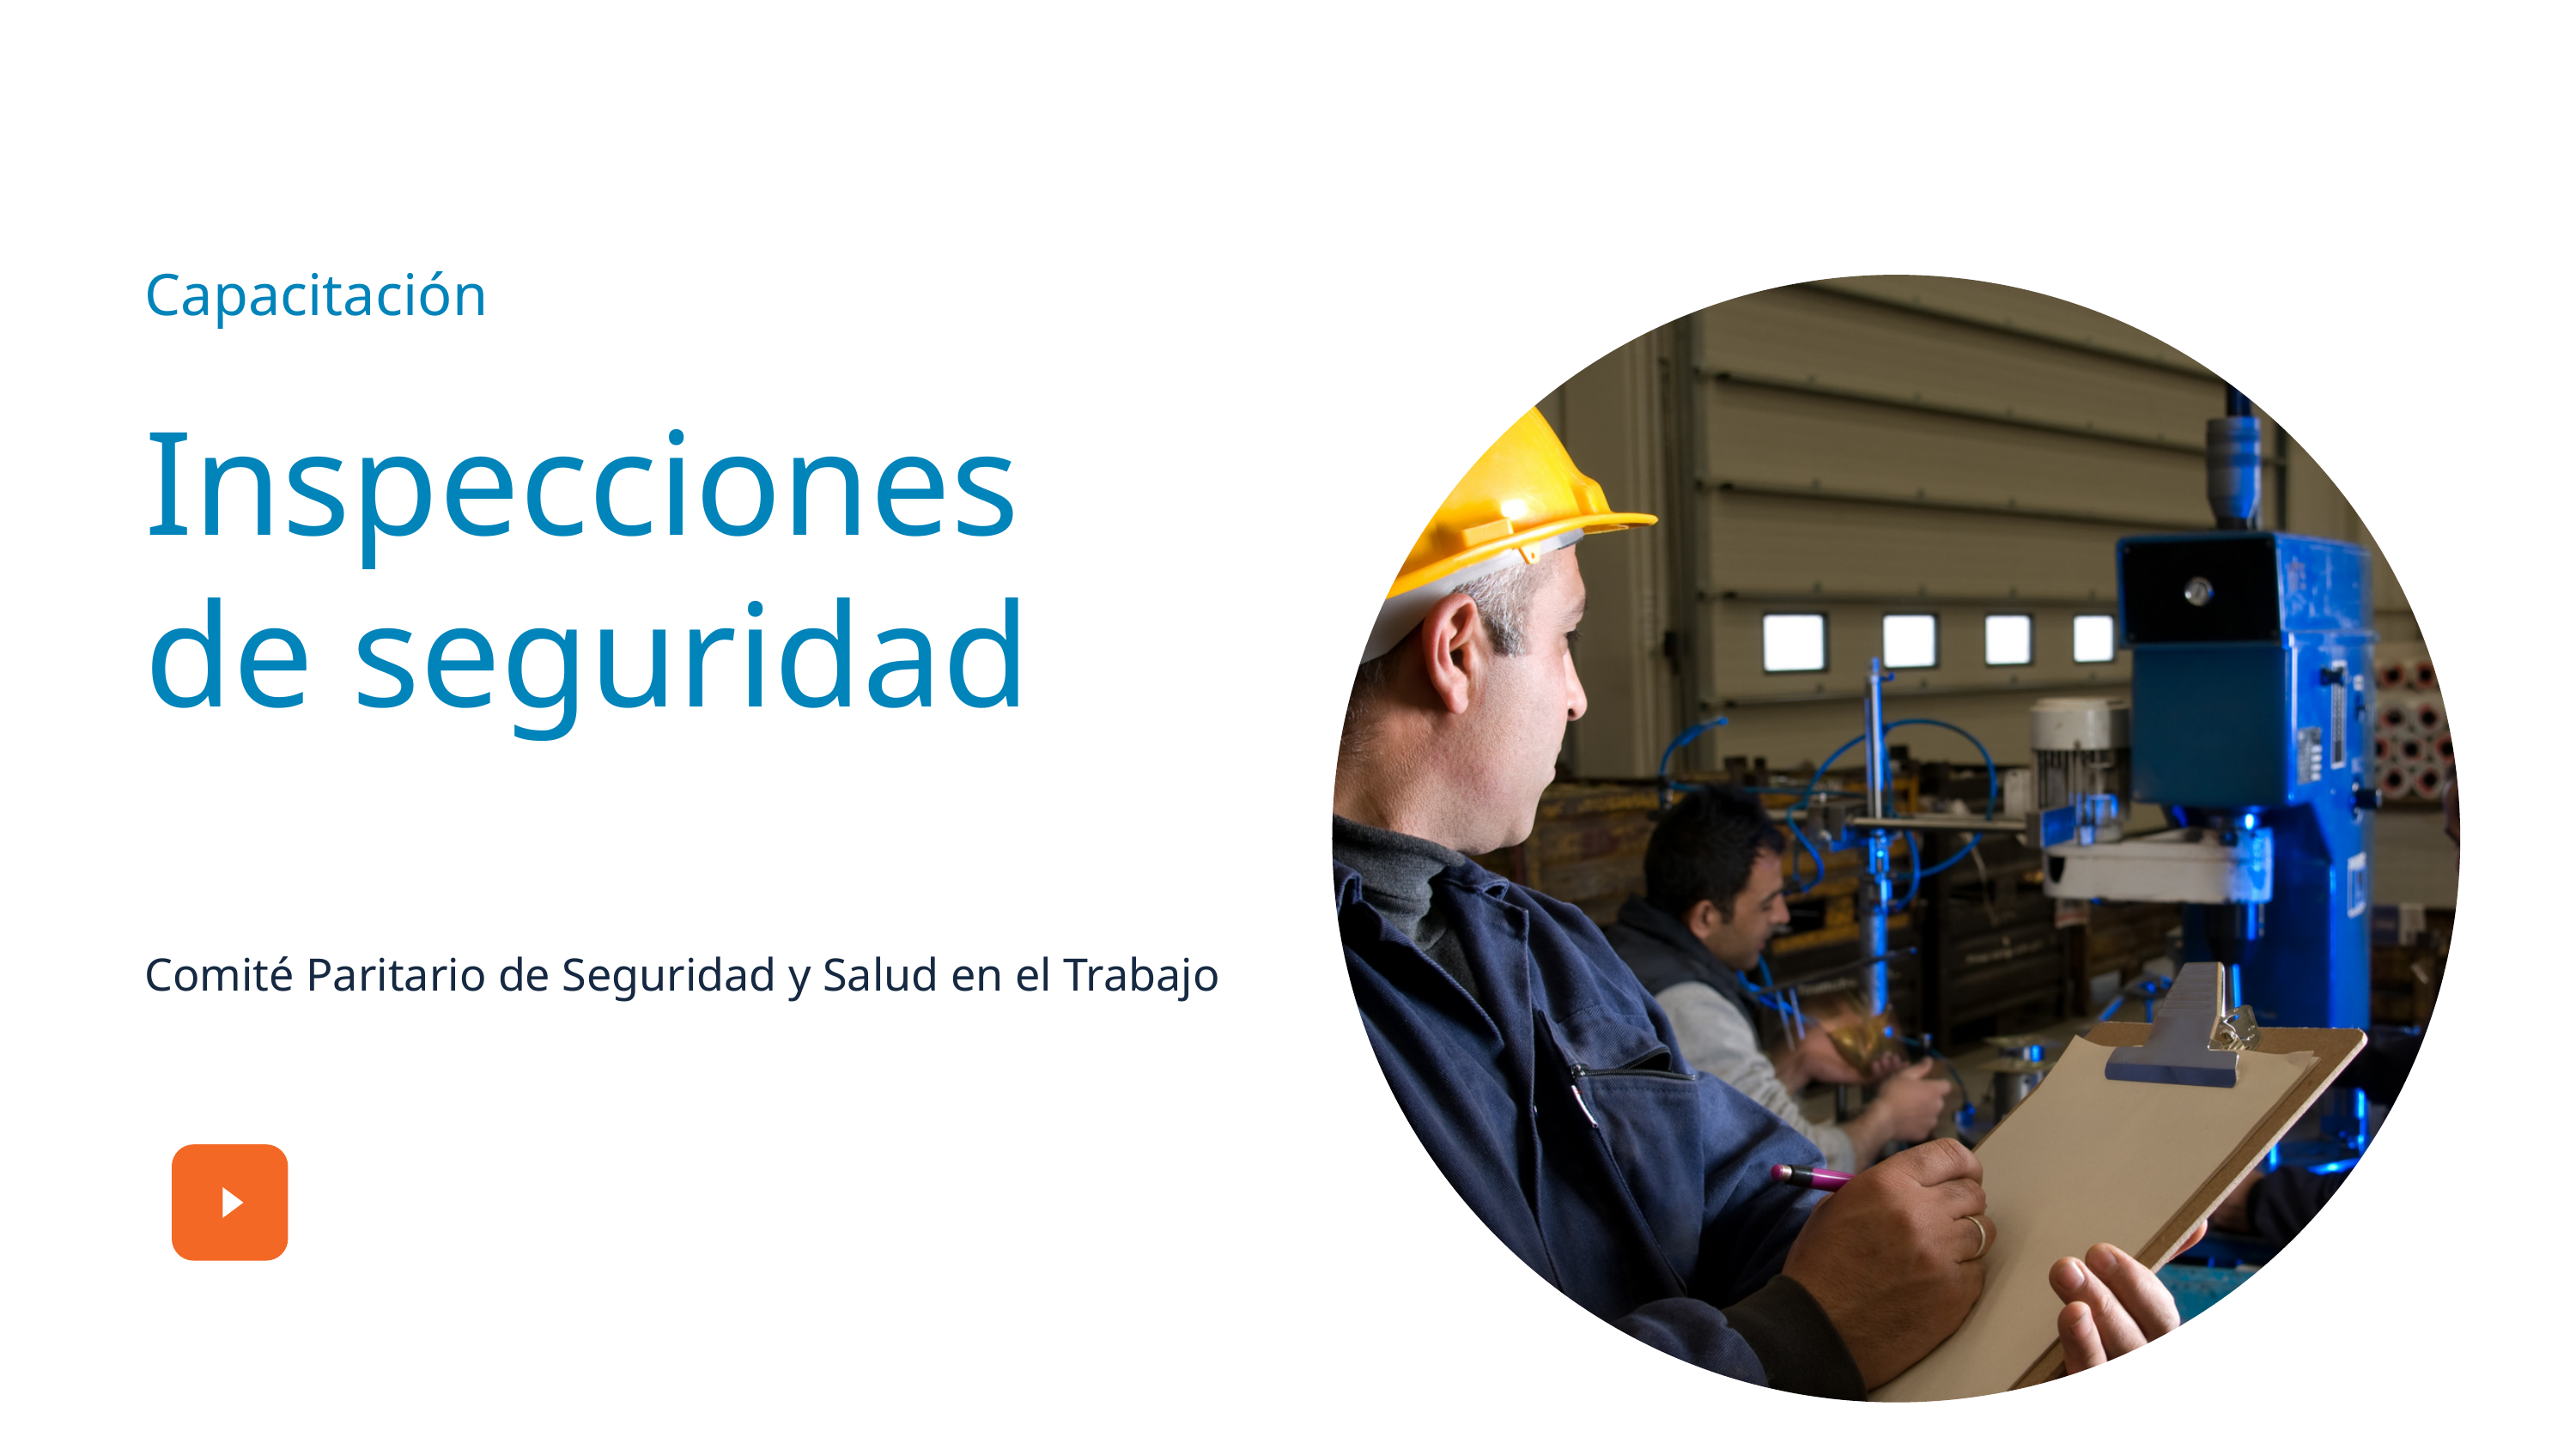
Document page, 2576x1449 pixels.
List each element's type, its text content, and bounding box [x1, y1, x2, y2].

text_box Comité Paritario de Seguridad y Salud en el Trabajo [1041, 937, 1287, 1000]
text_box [144, 252, 1038, 1263]
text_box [1332, 274, 2461, 1403]
